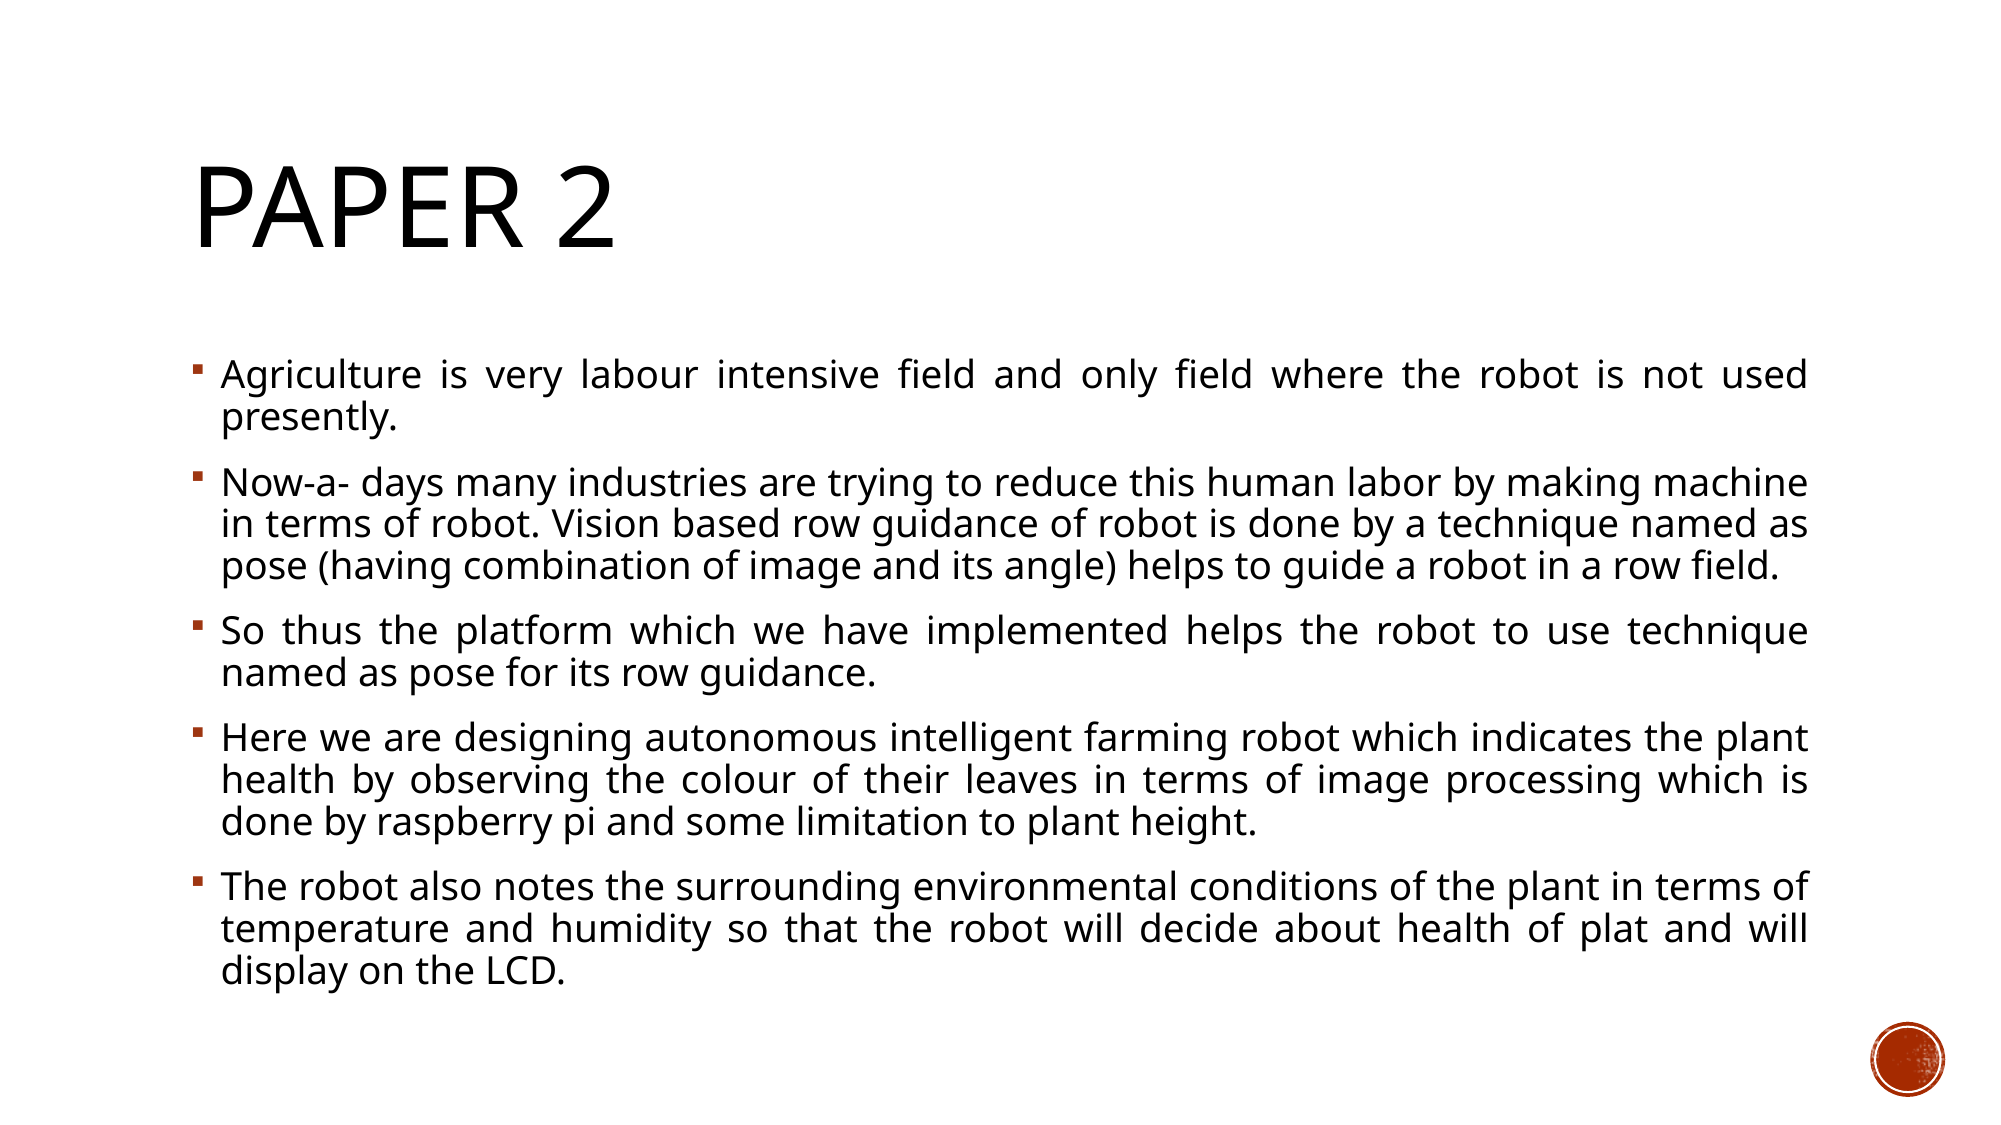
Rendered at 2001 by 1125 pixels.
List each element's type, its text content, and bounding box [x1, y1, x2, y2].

list Agriculture is very labour intensive field and only field where the robot is not used presently. Now-a- days many industries are trying to reduce this human labor by making machine in terms of robot. Vision based row guidance of robot is done by a technique named as pose (having combination of image and its angle) helps to guide a robot in a row field. So thus the platform which we have implemented helps the robot to use technique named as pose for its row guidance. Here we are designing autonomous intelligent farming robot which indicates the plant health by observing the colour of their leaves in terms of image processing which is done by raspberry pi and some limitation to plant height. The robot also notes the surrounding environmental conditions of the plant in terms of temperature and humidity so that the robot will decide about health of plat and will display on the LCD. [175, 348, 1826, 1013]
title Paper 2 [175, 79, 1826, 344]
